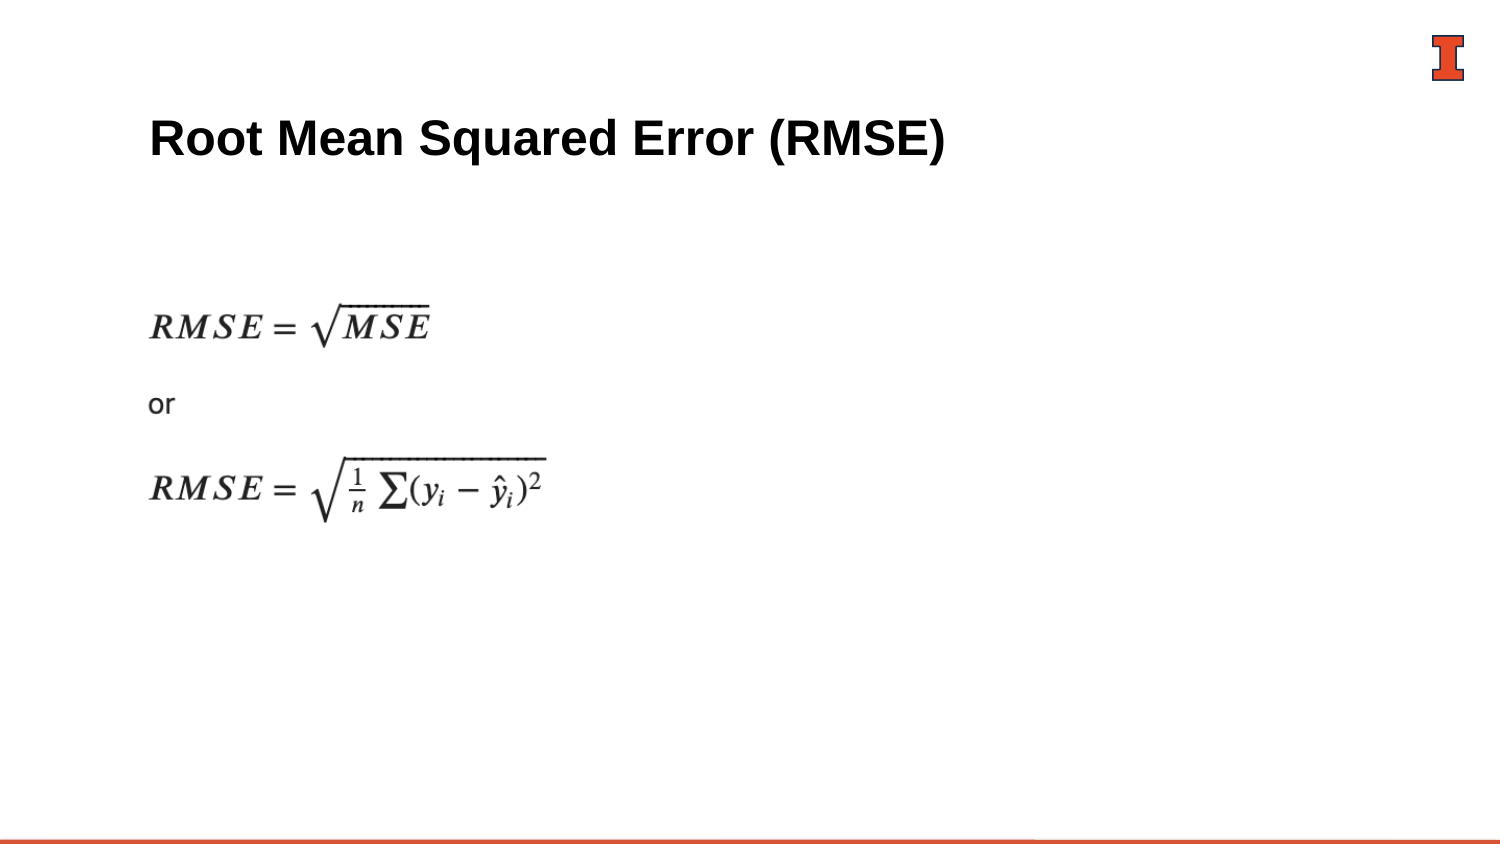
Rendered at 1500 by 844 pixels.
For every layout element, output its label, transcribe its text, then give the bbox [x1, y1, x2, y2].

picture [1432, 35, 1464, 81]
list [134, 284, 568, 554]
title Root Mean Squared Error (RMSE) [134, 97, 1404, 226]
